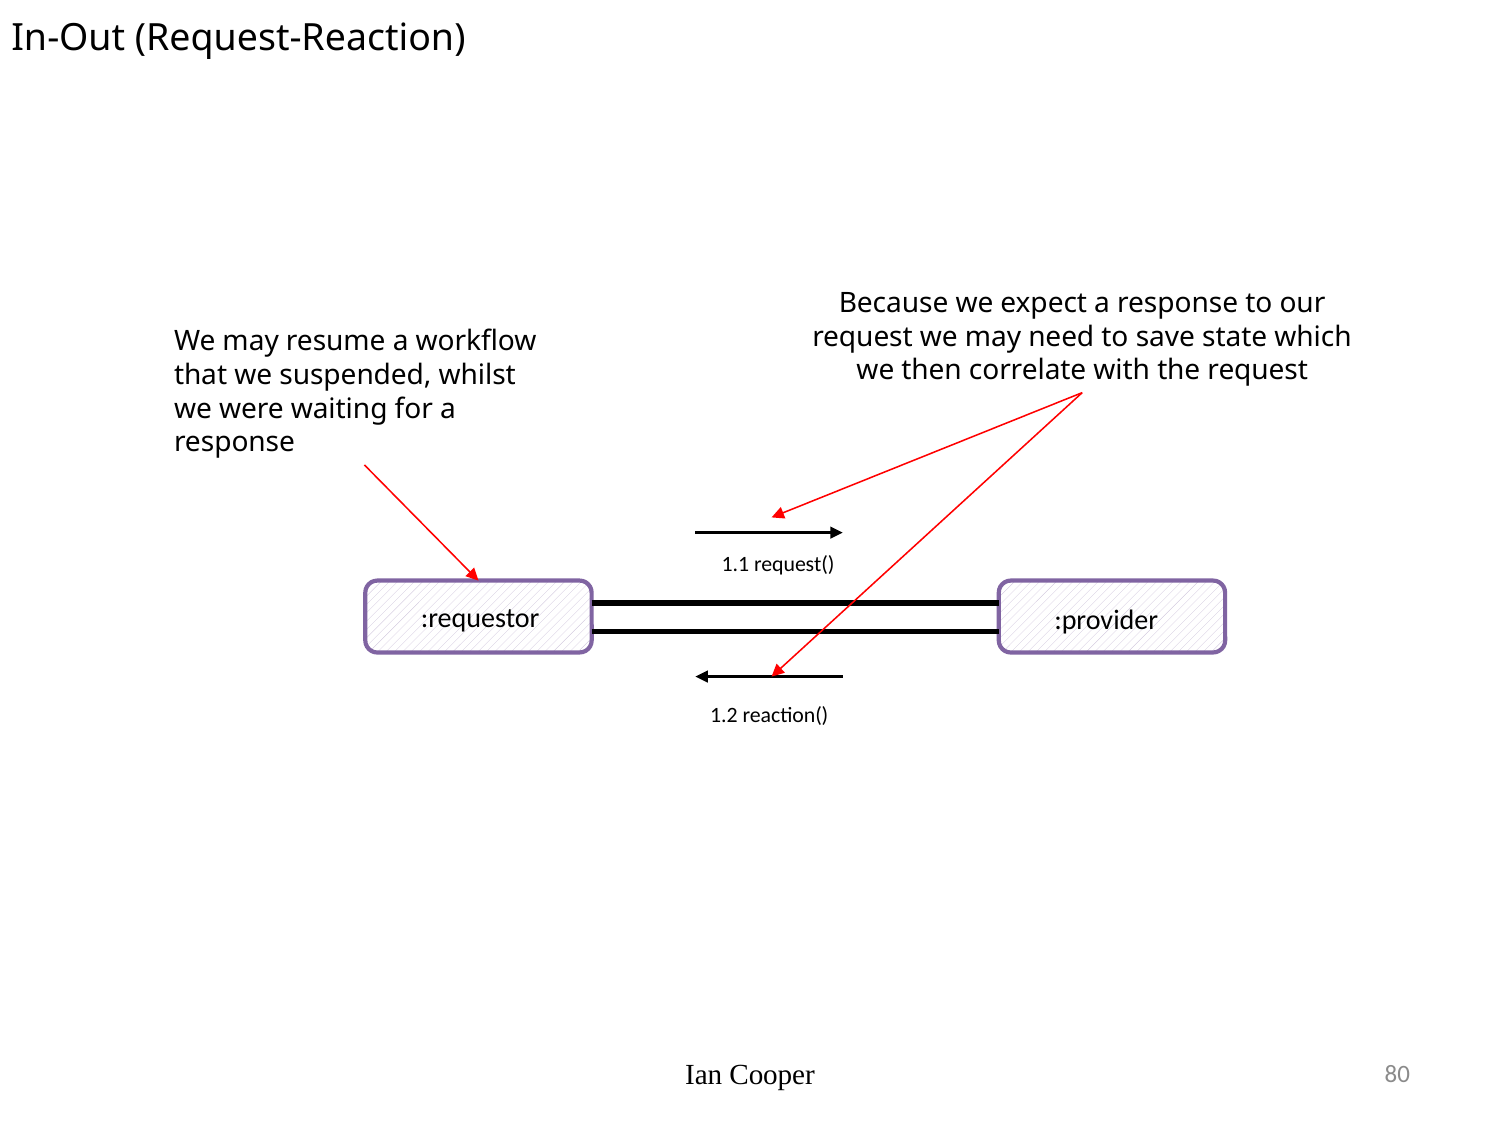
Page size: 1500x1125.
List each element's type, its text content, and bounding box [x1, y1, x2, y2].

text_box :provider [1087, 593, 1185, 643]
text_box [771, 393, 1083, 518]
text_box 1.1 request() [706, 542, 766, 584]
text_box 1.2 reaction() [695, 693, 891, 735]
footer Ian Cooper [512, 1042, 988, 1103]
text_box :requestor [406, 591, 570, 641]
slide_number 80 [1074, 1042, 1425, 1103]
text_box We may resume a workflow that we suspended, whilst we were waiting for a response [159, 315, 570, 465]
text_box In-Out (Request-Reaction) [0, 1, 1500, 69]
text_box [363, 578, 594, 655]
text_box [771, 525, 1083, 677]
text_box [364, 466, 479, 581]
text_box [1087, 578, 1228, 655]
text_box Because we expect a response to our request we may need to save state which we then correlate with the request [796, 276, 1368, 393]
